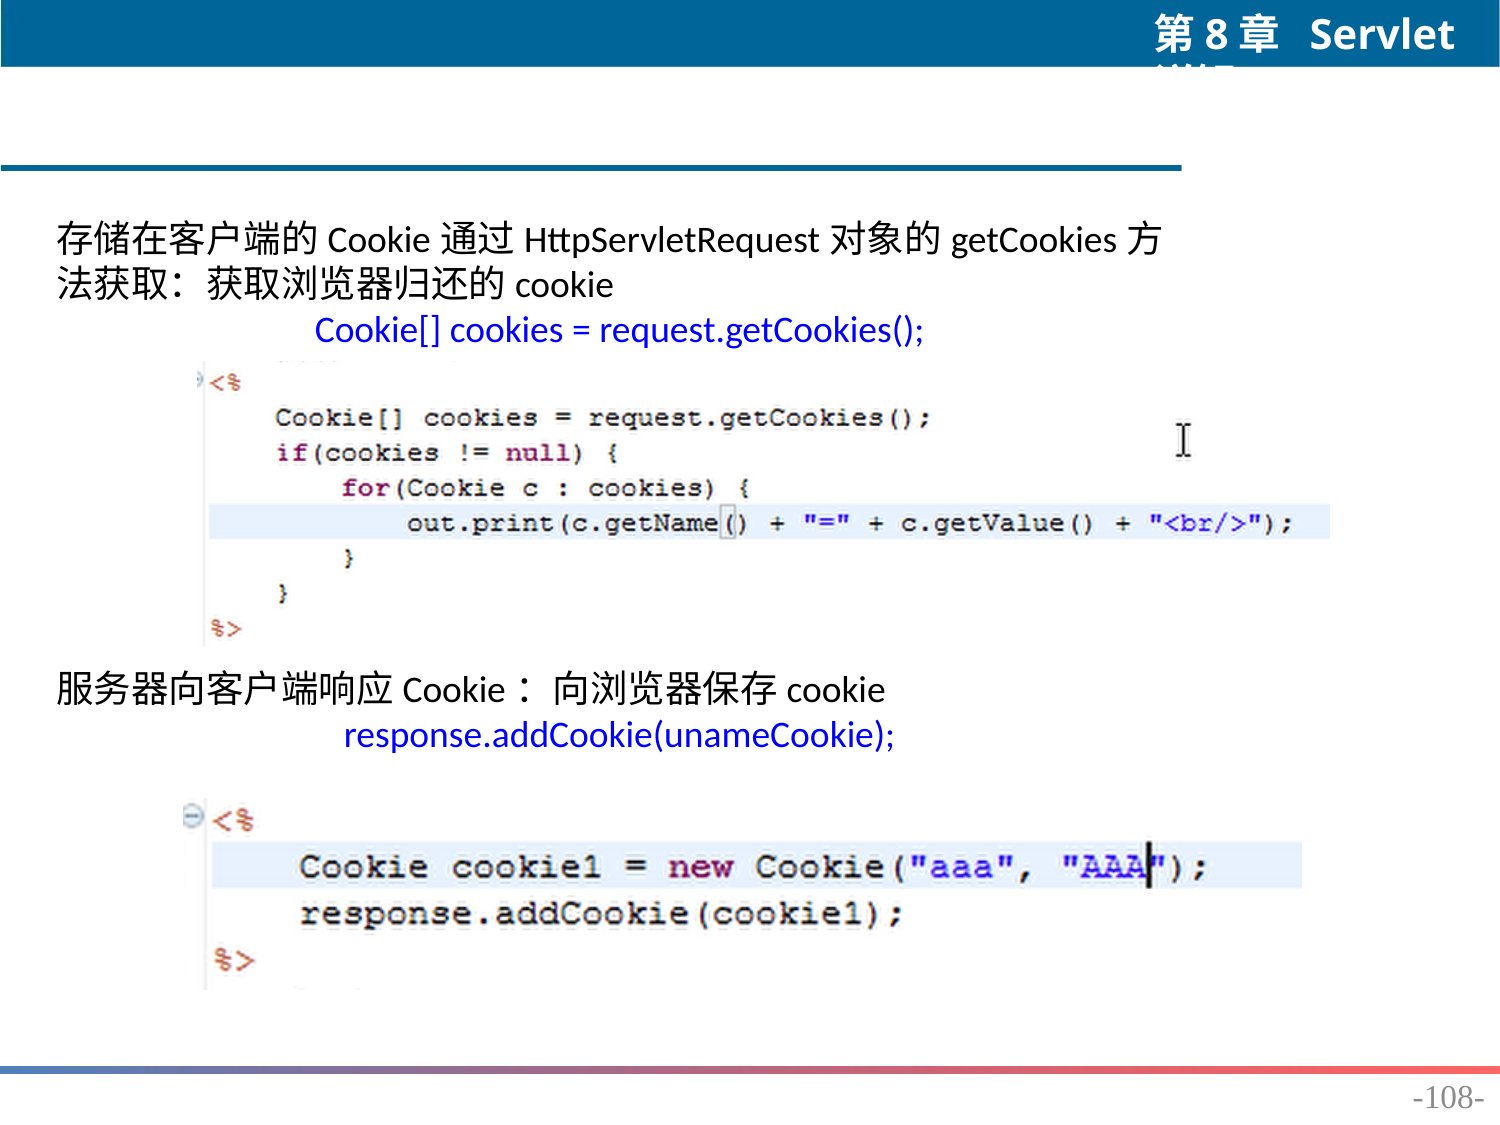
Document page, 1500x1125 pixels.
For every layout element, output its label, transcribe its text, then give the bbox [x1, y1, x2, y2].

picture [182, 798, 1302, 990]
picture [1496, 0, 1500, 67]
picture [197, 361, 1330, 646]
slide_number -108- [1149, 1065, 1500, 1125]
text_box 存储在客户端的Cookie通过HttpServletRequest对象的getCookies方法获取：获取浏览器归还的cookie Cookie[] cookies = request.getCookies(); 服务器向客户端响应Cookie：向浏览器保存cookie response.addCookie(unameCookie); [41, 208, 1199, 763]
